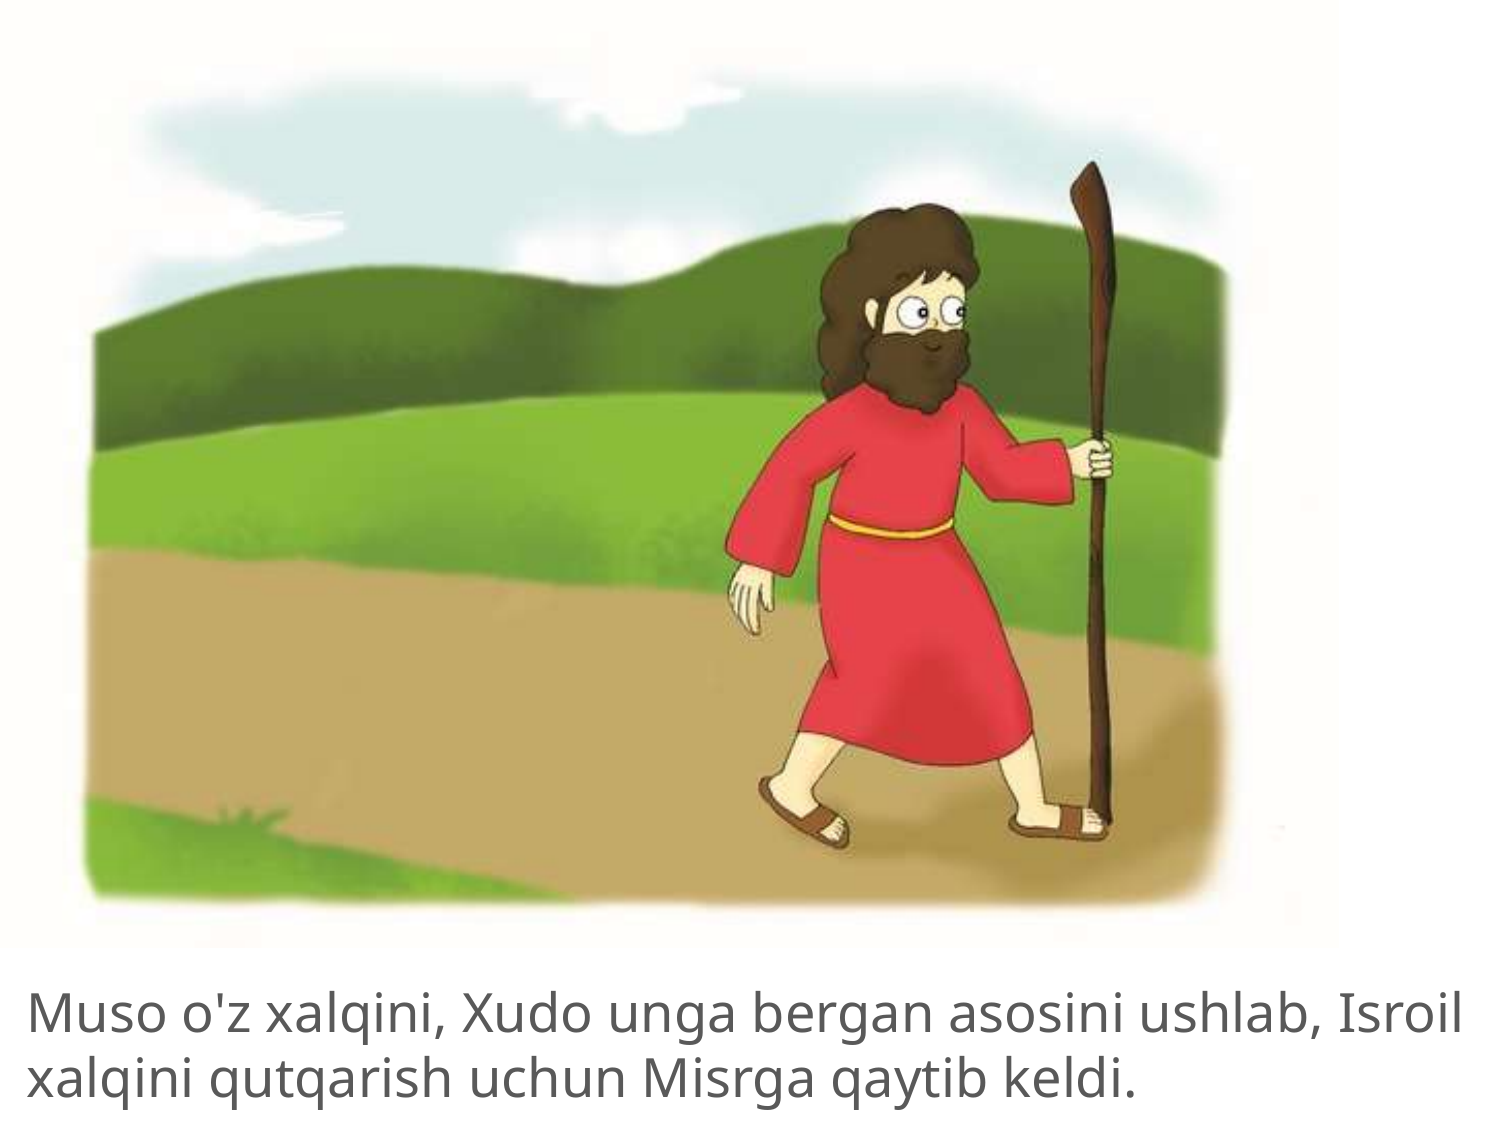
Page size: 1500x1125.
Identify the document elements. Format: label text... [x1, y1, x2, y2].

text_box Muso o'z xalqini, Xudo unga bergan asosini ushlab, Isroil xalqini qutqarish uchun Misrga qaytib keldi. [11, 971, 1498, 1116]
picture [0, 0, 1339, 948]
